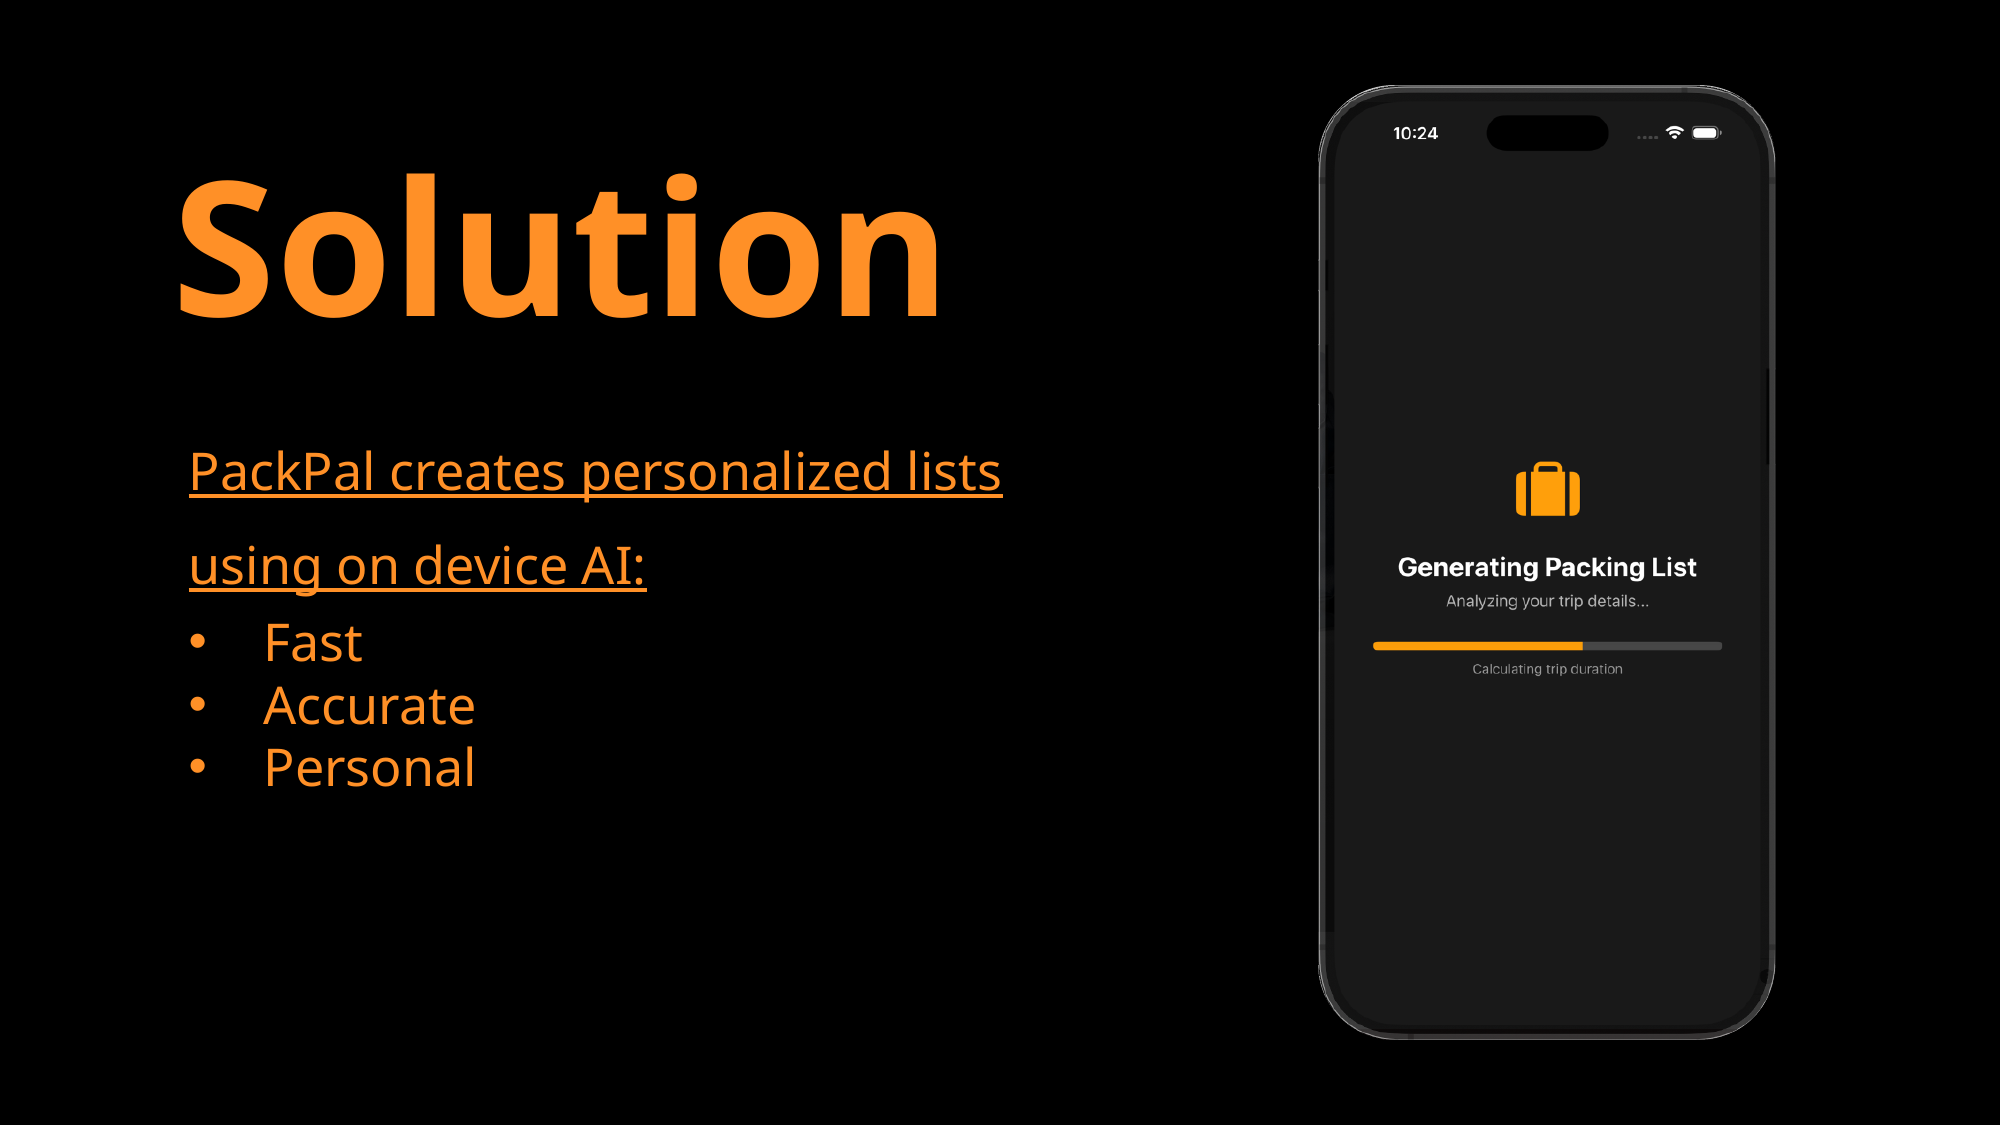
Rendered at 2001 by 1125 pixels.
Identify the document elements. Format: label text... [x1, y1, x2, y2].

text_box Solution [157, 152, 1317, 358]
text_box PackPal creates personalized lists using on device AI: Fast Accurate Personal [173, 399, 1151, 706]
picture [1317, 84, 1776, 1041]
